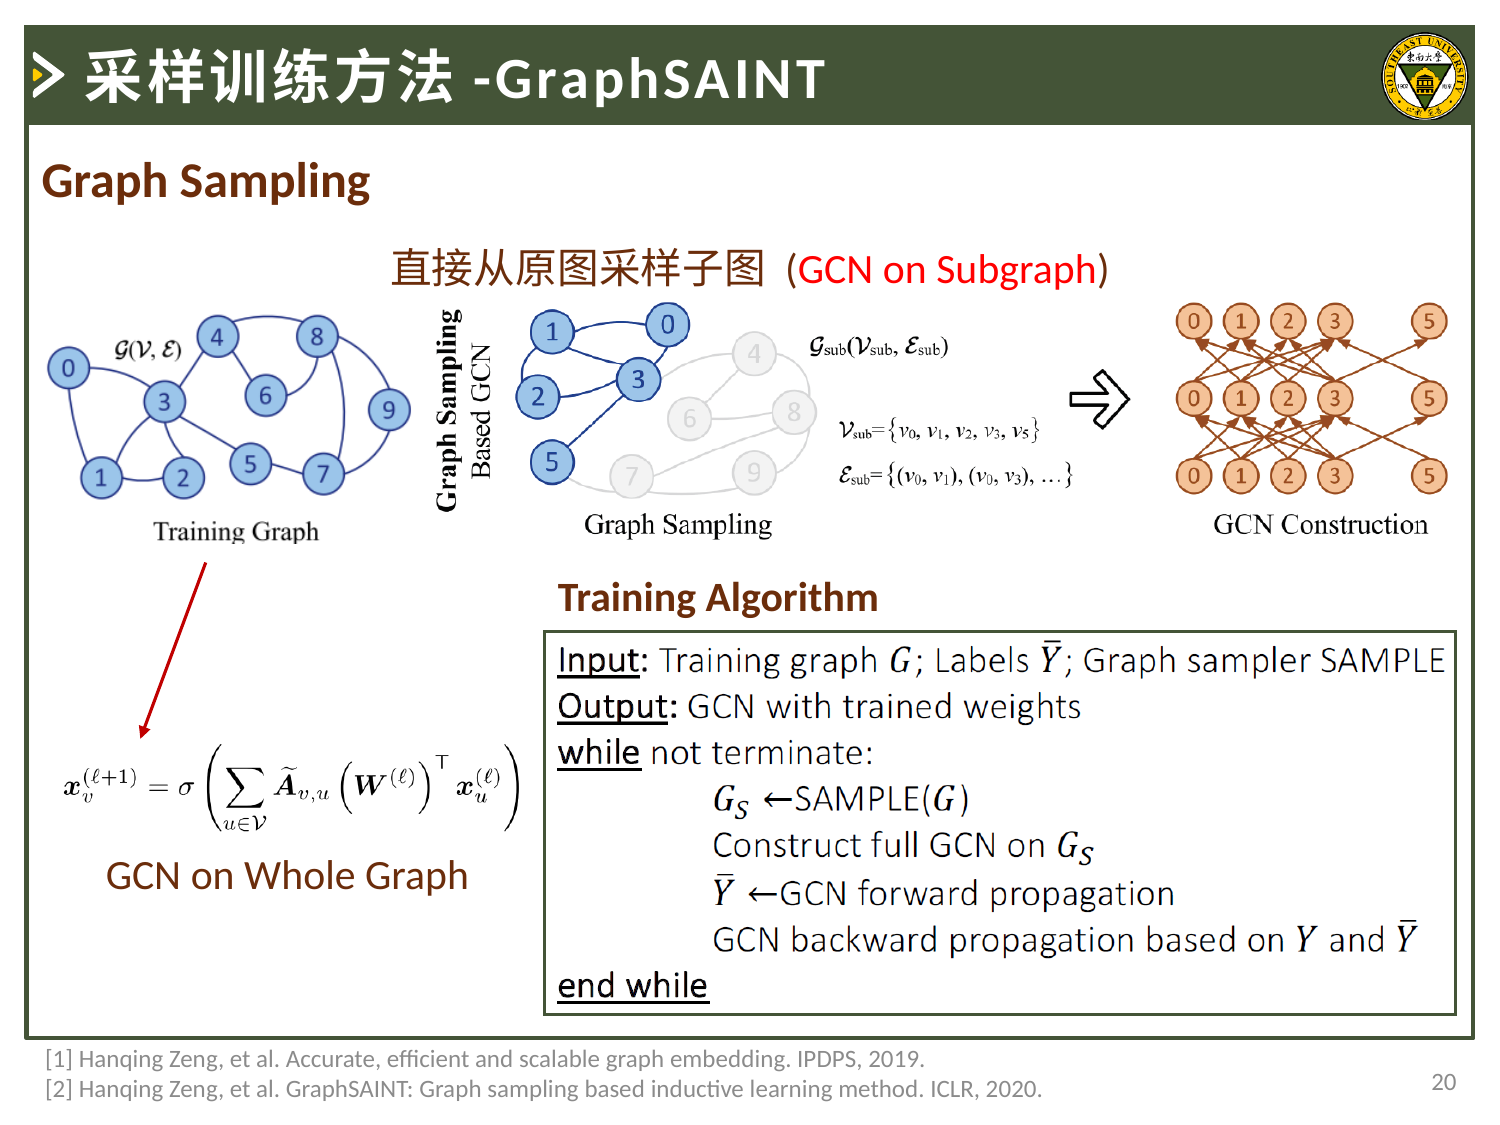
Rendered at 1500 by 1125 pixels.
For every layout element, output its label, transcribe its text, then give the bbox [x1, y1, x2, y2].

picture [1381, 32, 1469, 120]
text_box GCN on Whole Graph [77, 841, 498, 906]
text_box 直接从原图采样子图 (GCN on Subgraph) [367, 234, 1133, 291]
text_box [35, 291, 1465, 544]
text_box Graph Sampling [26, 139, 673, 215]
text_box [543, 562, 1456, 1015]
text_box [140, 562, 206, 739]
slide_number 20 [1382, 1051, 1472, 1111]
text_box 采样训练方法-GraphSAINT [70, 32, 1016, 118]
text_box [1] Hanqing Zeng, et al. Accurate, efficient and scalable graph embedding. IPDPS, 2019. [2] Hanqing Zeng, et al. GraphSAINT: Graph sampling based inductive learning method. ICLR, 2020. [29, 1042, 1383, 1103]
picture [46, 738, 534, 841]
